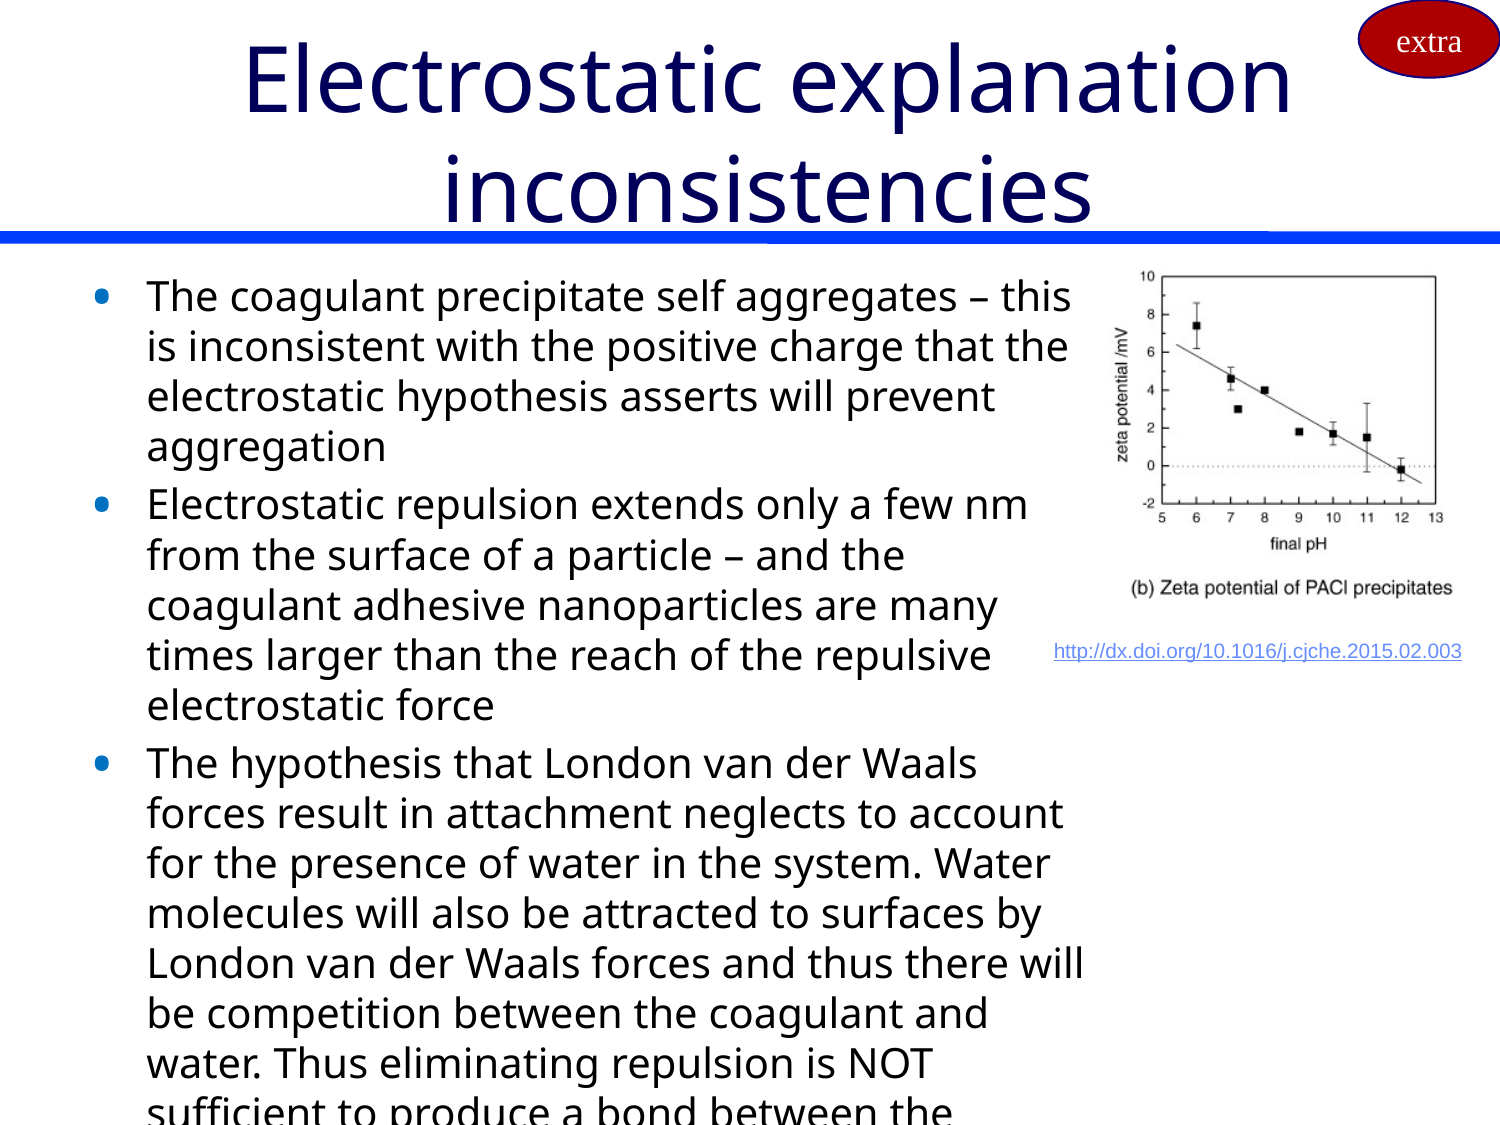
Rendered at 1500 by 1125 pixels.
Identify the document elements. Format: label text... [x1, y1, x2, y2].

text_box extra [1358, 0, 1500, 78]
title Electrostatic explanation inconsistencies [75, 37, 1463, 225]
list The coagulant precipitate self aggregates – this is inconsistent with the positive charge that the electrostatic hypothesis asserts will prevent aggregation Electrostatic repulsion extends only a few nm from the surface of a particle – and the coagulant adhesive nanoparticles are many times larger than the reach of the repulsive electrostatic force The hypothesis that London van der Waals forces result in attachment neglects to account for the presence of water in the system. Water molecules will also be attracted to surfaces by London van der Waals forces and thus there will be competition between the coagulant and water. Thus eliminating repulsion is NOT sufficient to produce a bond between the particles. (see hydration repulsion, page 21) [74, 262, 1122, 1006]
picture [1109, 267, 1460, 601]
text_box http://dx.doi.org/10.1016/j.cjche.2015.02.003 [1038, 630, 1500, 672]
